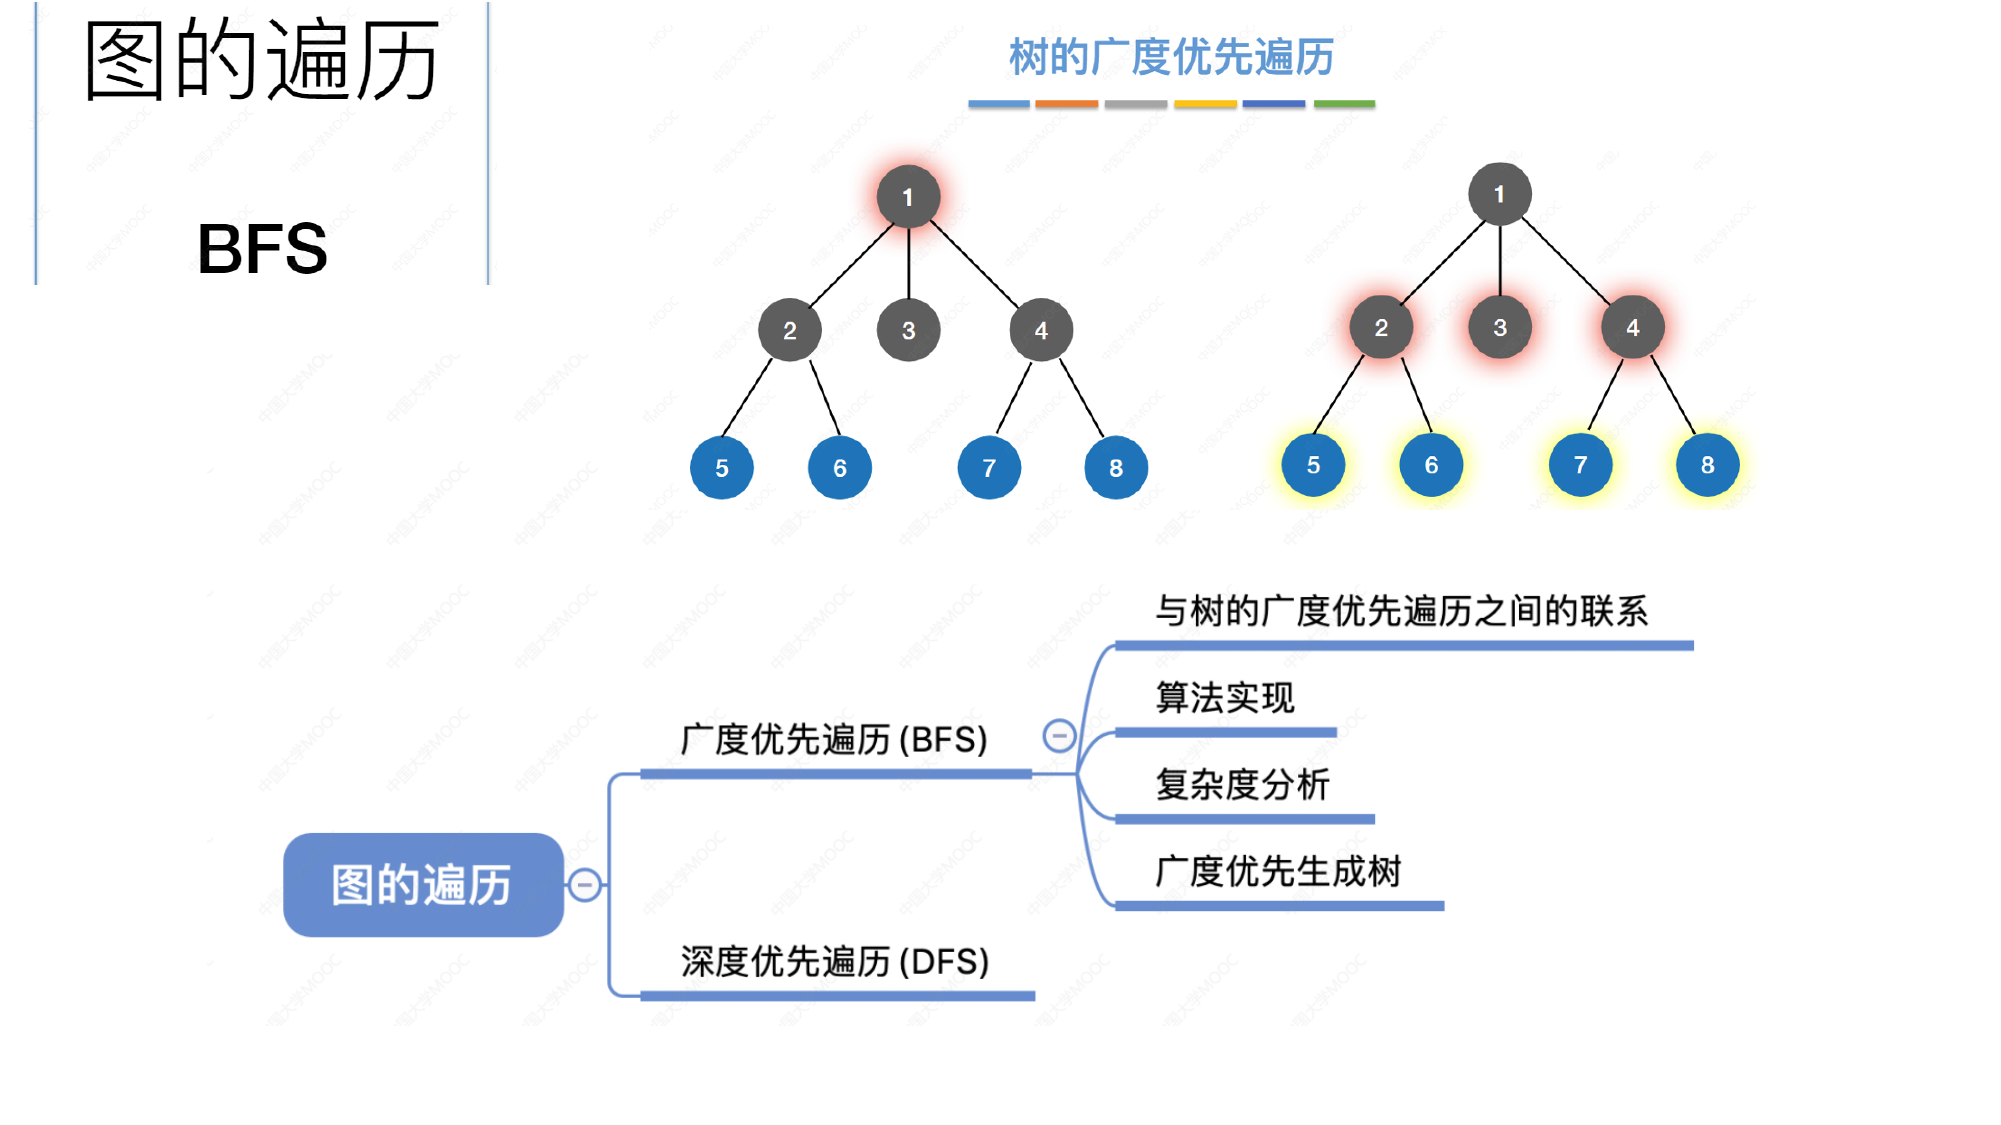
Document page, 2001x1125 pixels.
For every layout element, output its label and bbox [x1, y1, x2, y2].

picture [28, 2, 497, 285]
picture [207, 24, 1767, 1027]
